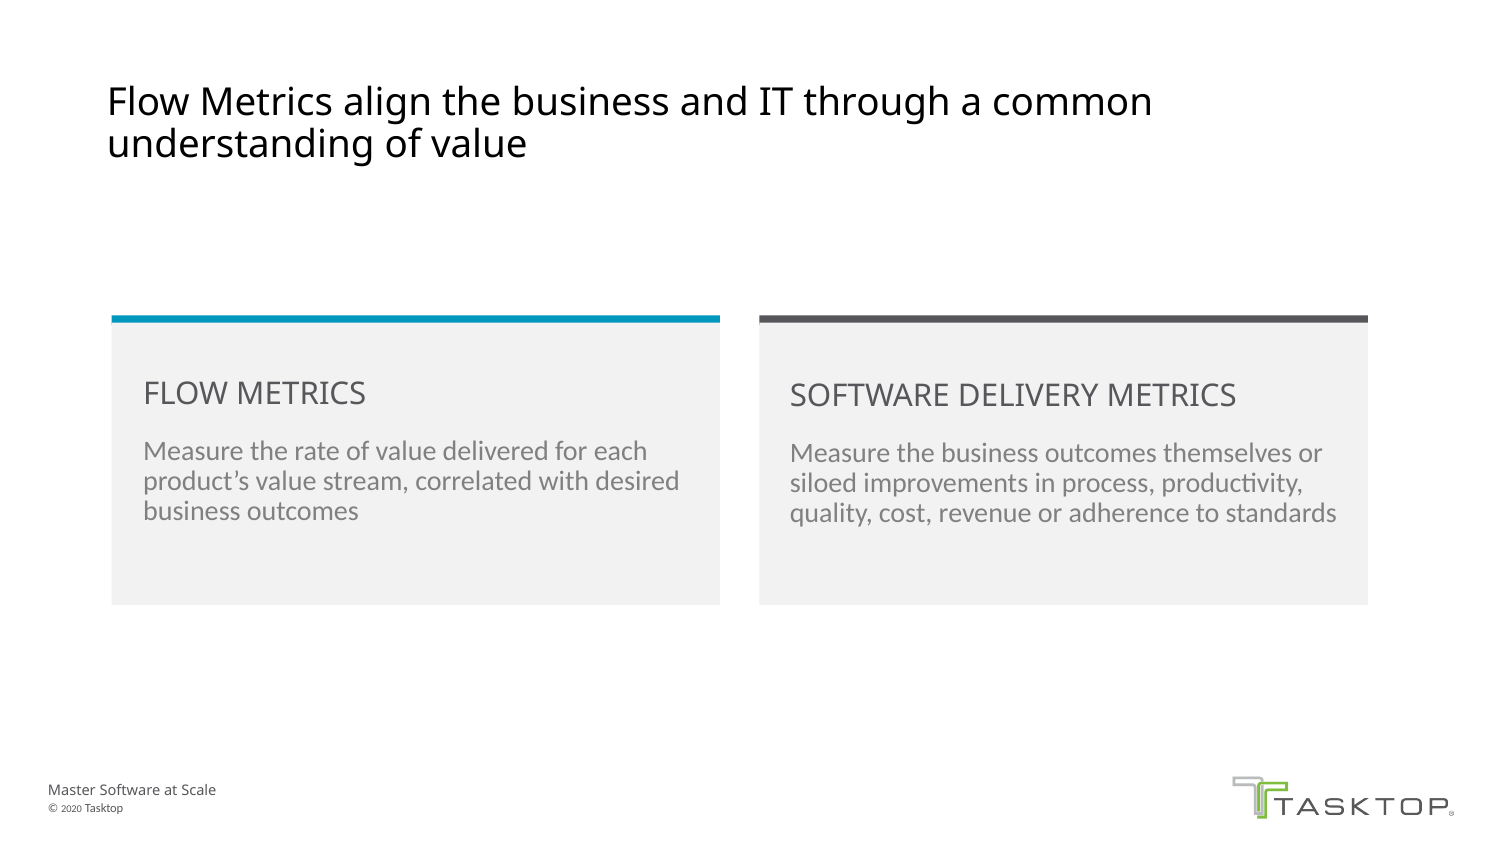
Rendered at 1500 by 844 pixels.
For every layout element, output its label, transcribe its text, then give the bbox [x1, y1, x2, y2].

text_box [111, 315, 720, 322]
title Flow Metrics align the business and IT through a common understanding of value [106, 76, 1394, 172]
picture [1211, 744, 1471, 844]
text_box FLOW METRICS Measure the rate of value delivered for each product’s value stream, correlated with desired business outcomes [131, 372, 702, 629]
text_box [111, 322, 720, 605]
text_box [759, 315, 1368, 322]
text_box [759, 322, 1368, 605]
text_box SOFTWARE DELIVERY METRICS Measure the business outcomes themselves or siloed improvements in process, productivity, quality, cost, revenue or adherence to standards [778, 372, 1356, 629]
